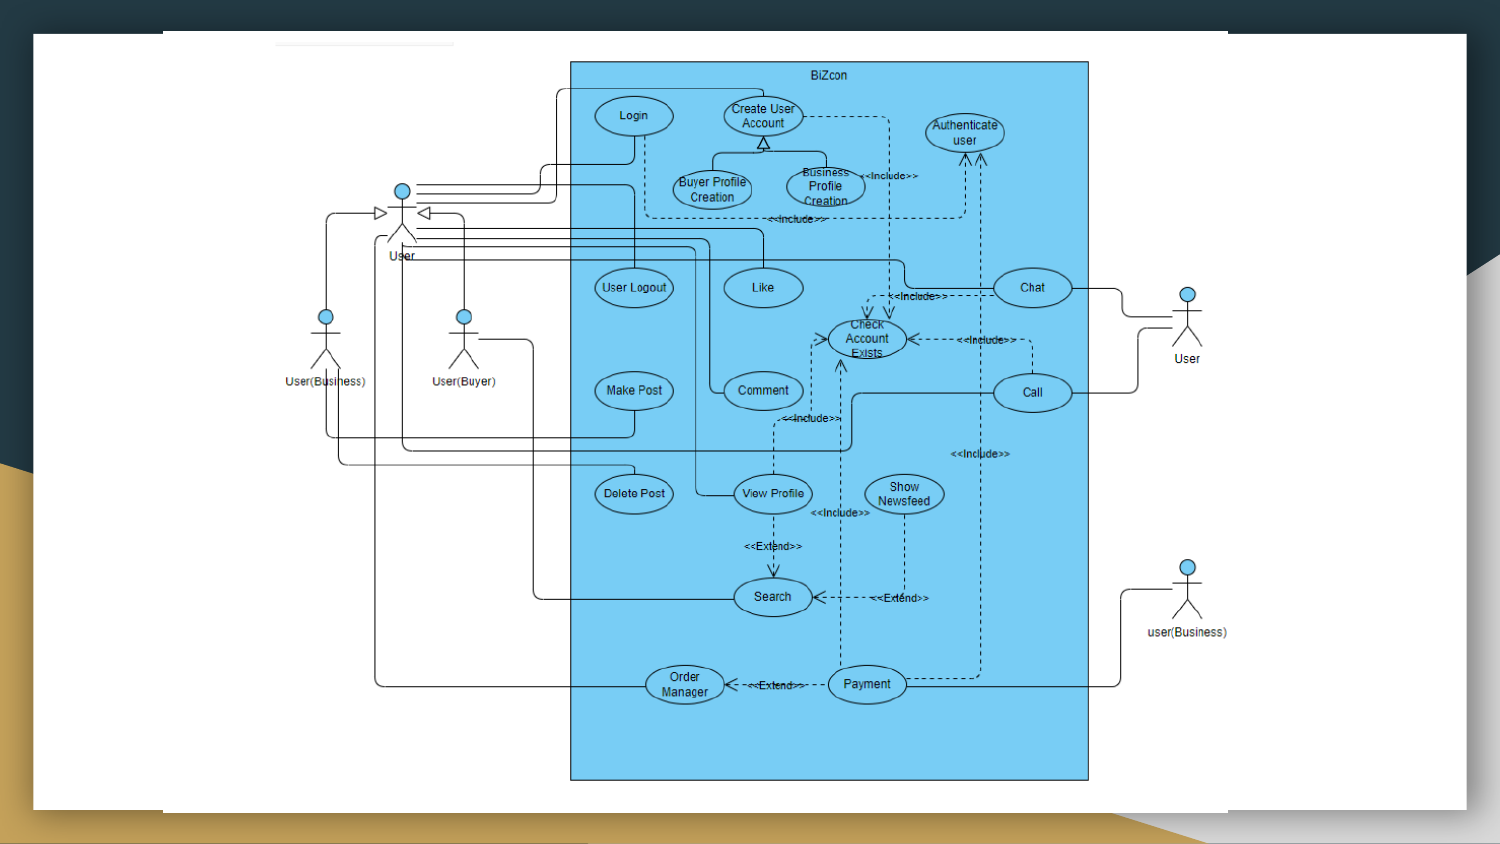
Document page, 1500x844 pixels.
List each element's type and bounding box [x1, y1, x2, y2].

picture [163, 31, 1228, 813]
